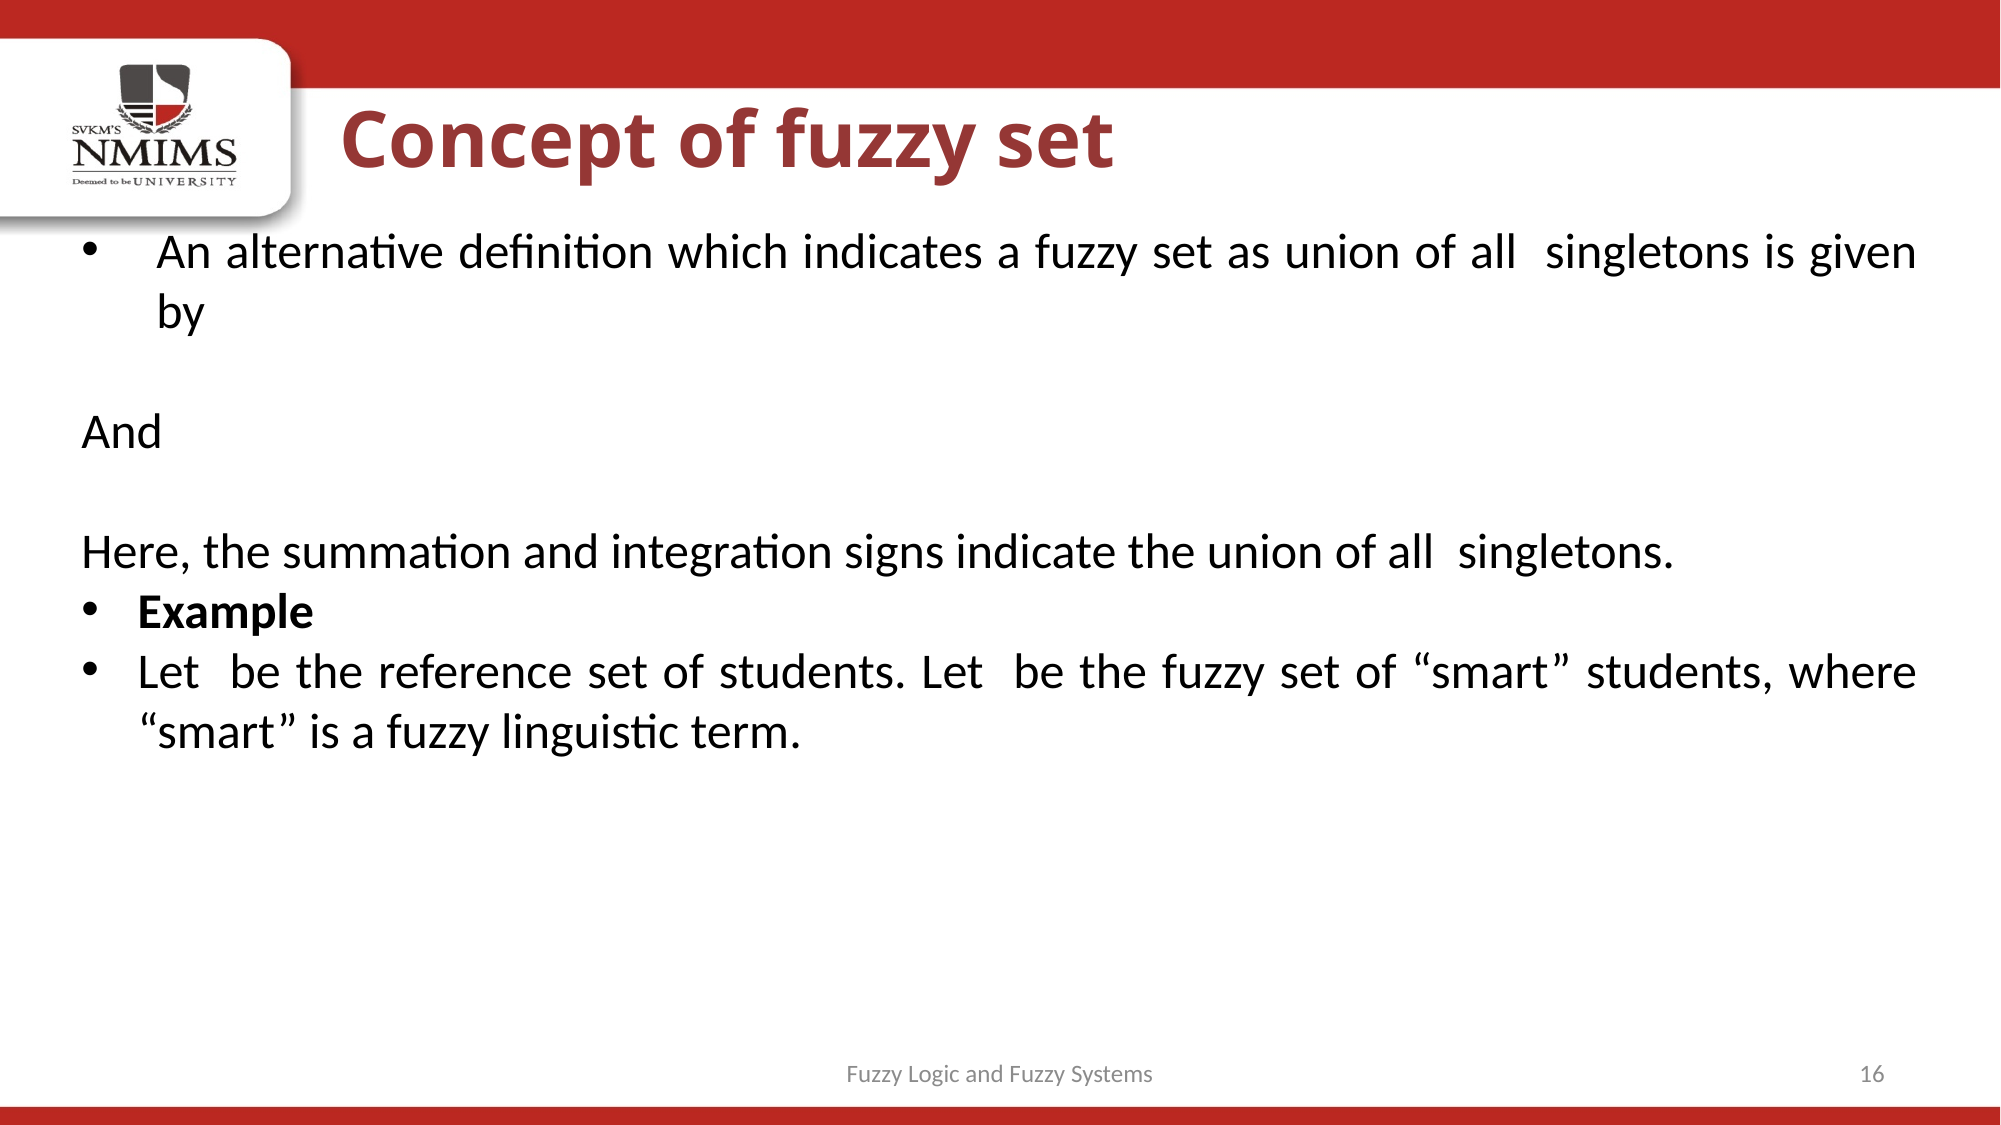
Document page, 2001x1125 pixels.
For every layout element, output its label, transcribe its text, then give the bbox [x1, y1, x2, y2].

picture [0, 0, 2001, 1125]
text_box Concept of fuzzy set [324, 82, 1866, 191]
footer Fuzzy Logic and Fuzzy Systems [683, 1042, 1317, 1103]
slide_number 16 [1433, 1042, 1900, 1103]
